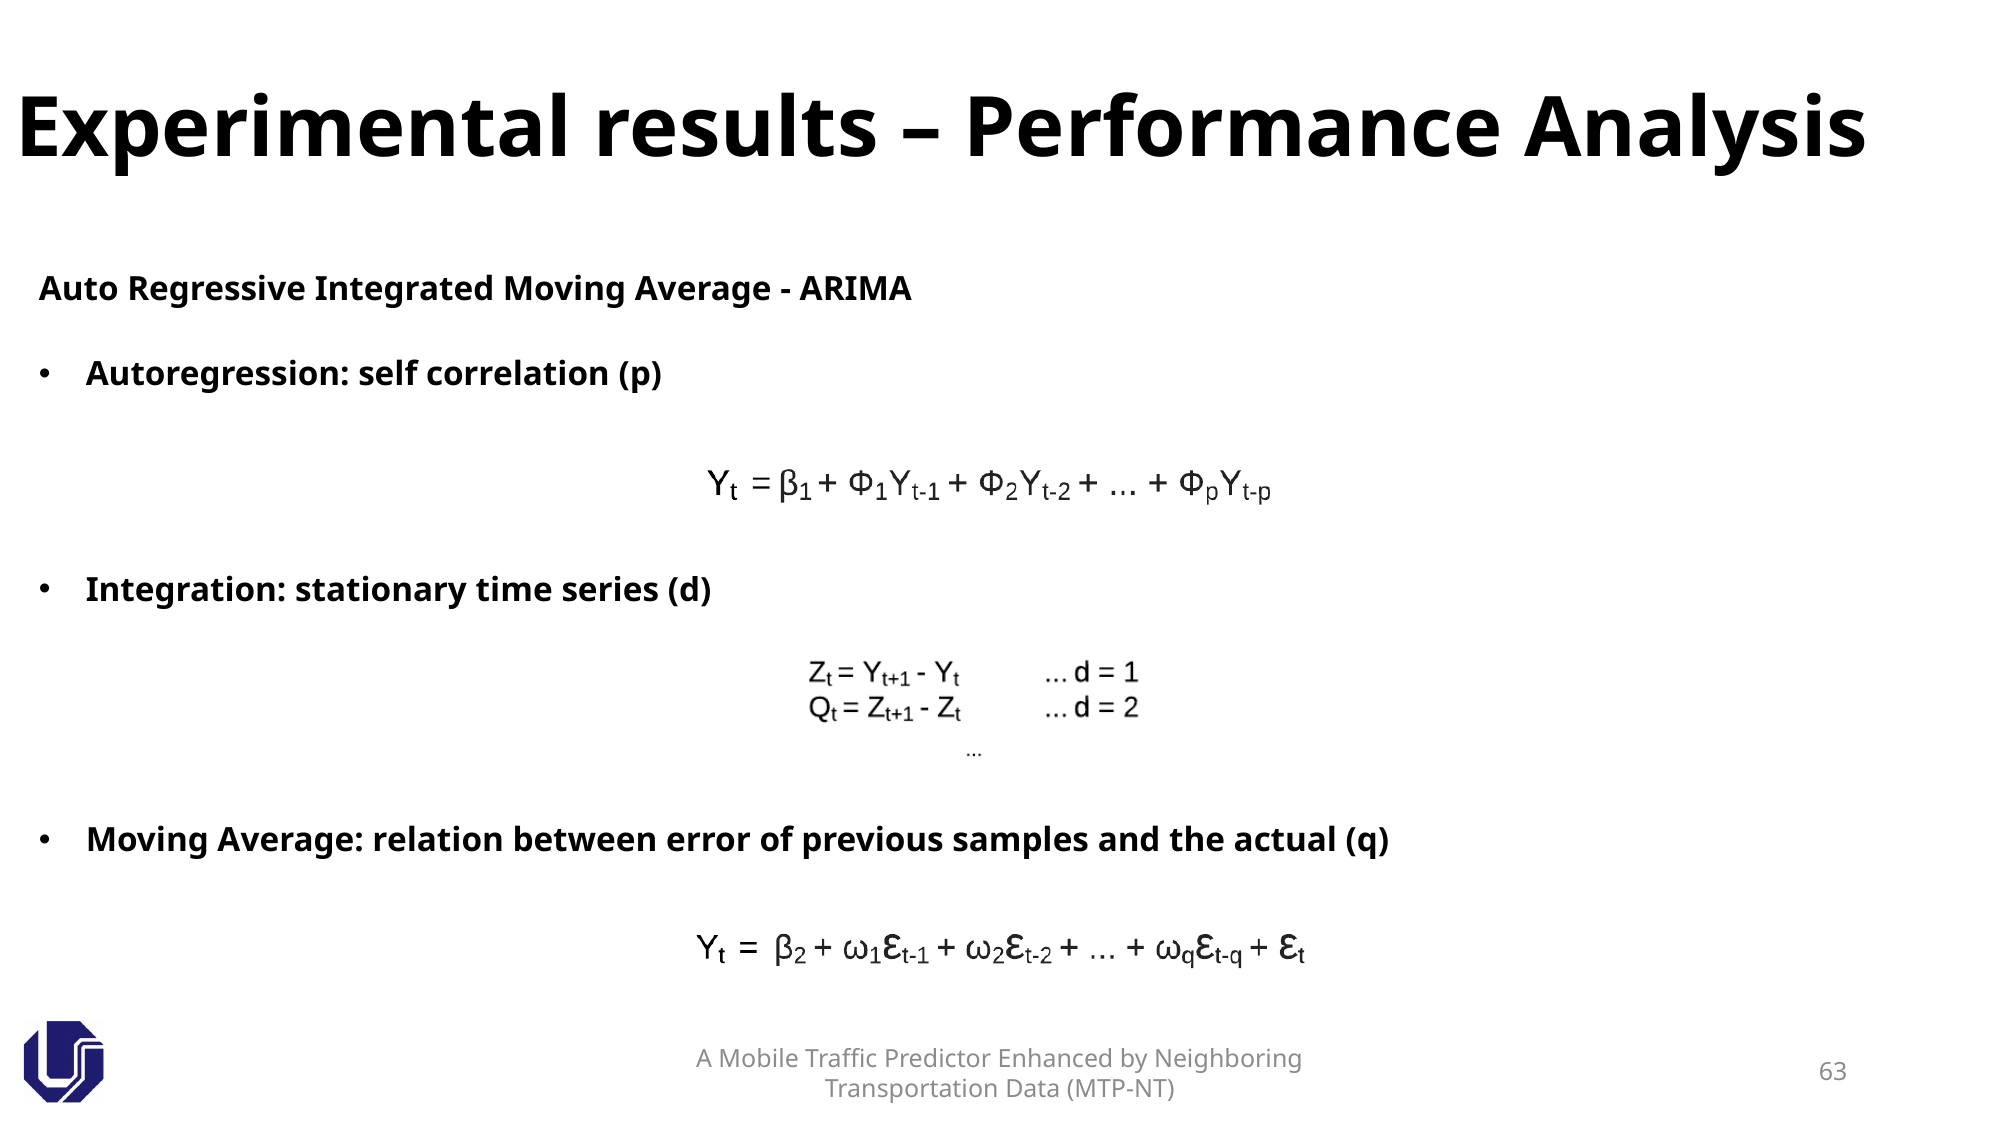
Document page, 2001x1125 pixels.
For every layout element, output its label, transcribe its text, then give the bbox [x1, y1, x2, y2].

picture [608, 398, 1369, 576]
picture [23, 1021, 106, 1103]
picture [636, 609, 1312, 813]
slide_number 63 [1412, 1042, 1863, 1103]
text_box Autoregression: self correlation (p) Integration: stationary time series (d) Moving Average: relation between error of previous samples and the actual (q) [24, 349, 1623, 1010]
picture [636, 871, 1364, 1030]
text_box Auto Regressive Integrated Moving Average - ARIMA [24, 264, 1137, 349]
text_box Experimental results – Performance Analysis [0, 17, 1978, 230]
footer A Mobile Traffic Predictor Enhanced by Neighboring Transportation Data (MTP-NT) [662, 1042, 1338, 1103]
